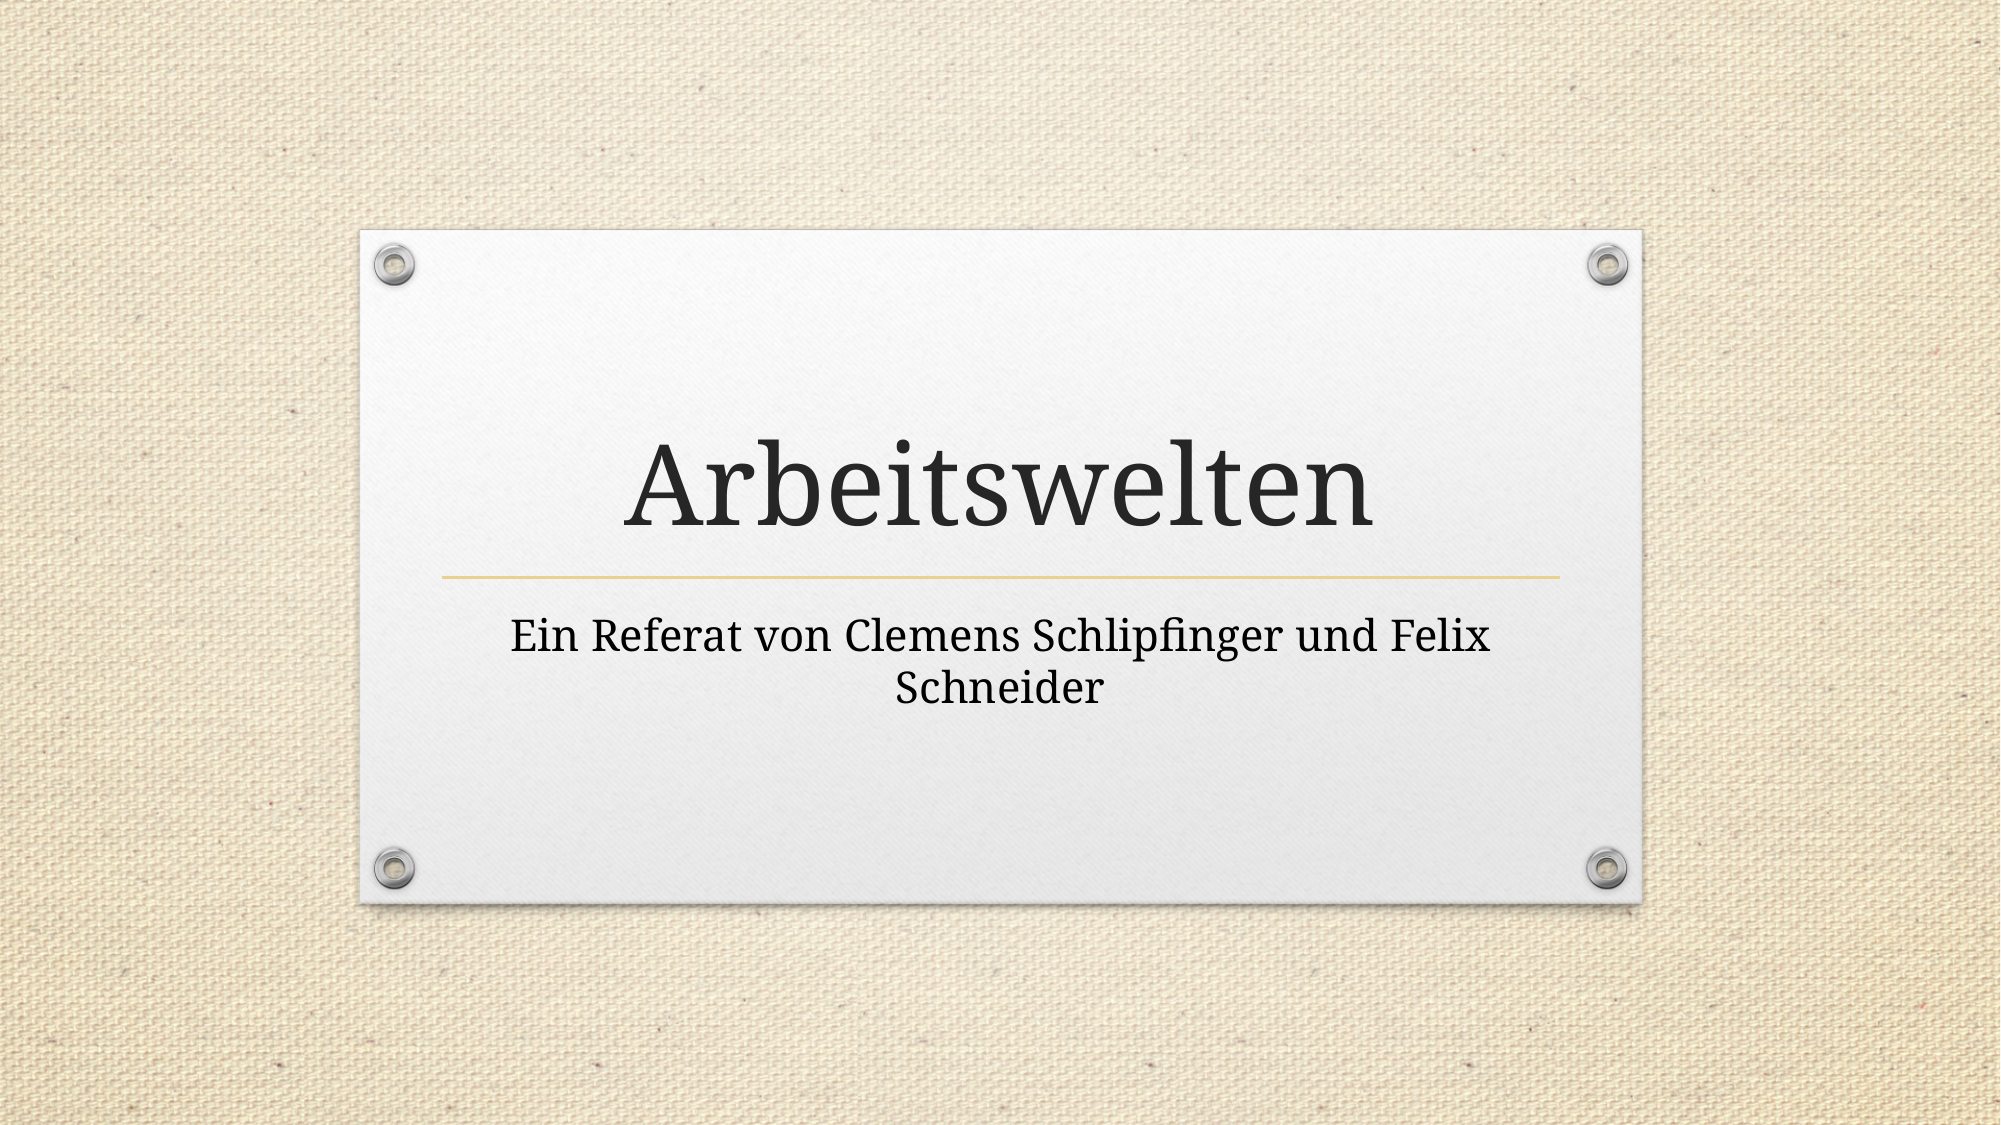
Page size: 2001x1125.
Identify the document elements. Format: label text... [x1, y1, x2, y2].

picture [0, 0, 2001, 1125]
title Arbeitswelten [441, 306, 1560, 556]
subtitle Ein Referat von Clemens Schlipfinger und Felix Schneider [441, 600, 1560, 817]
